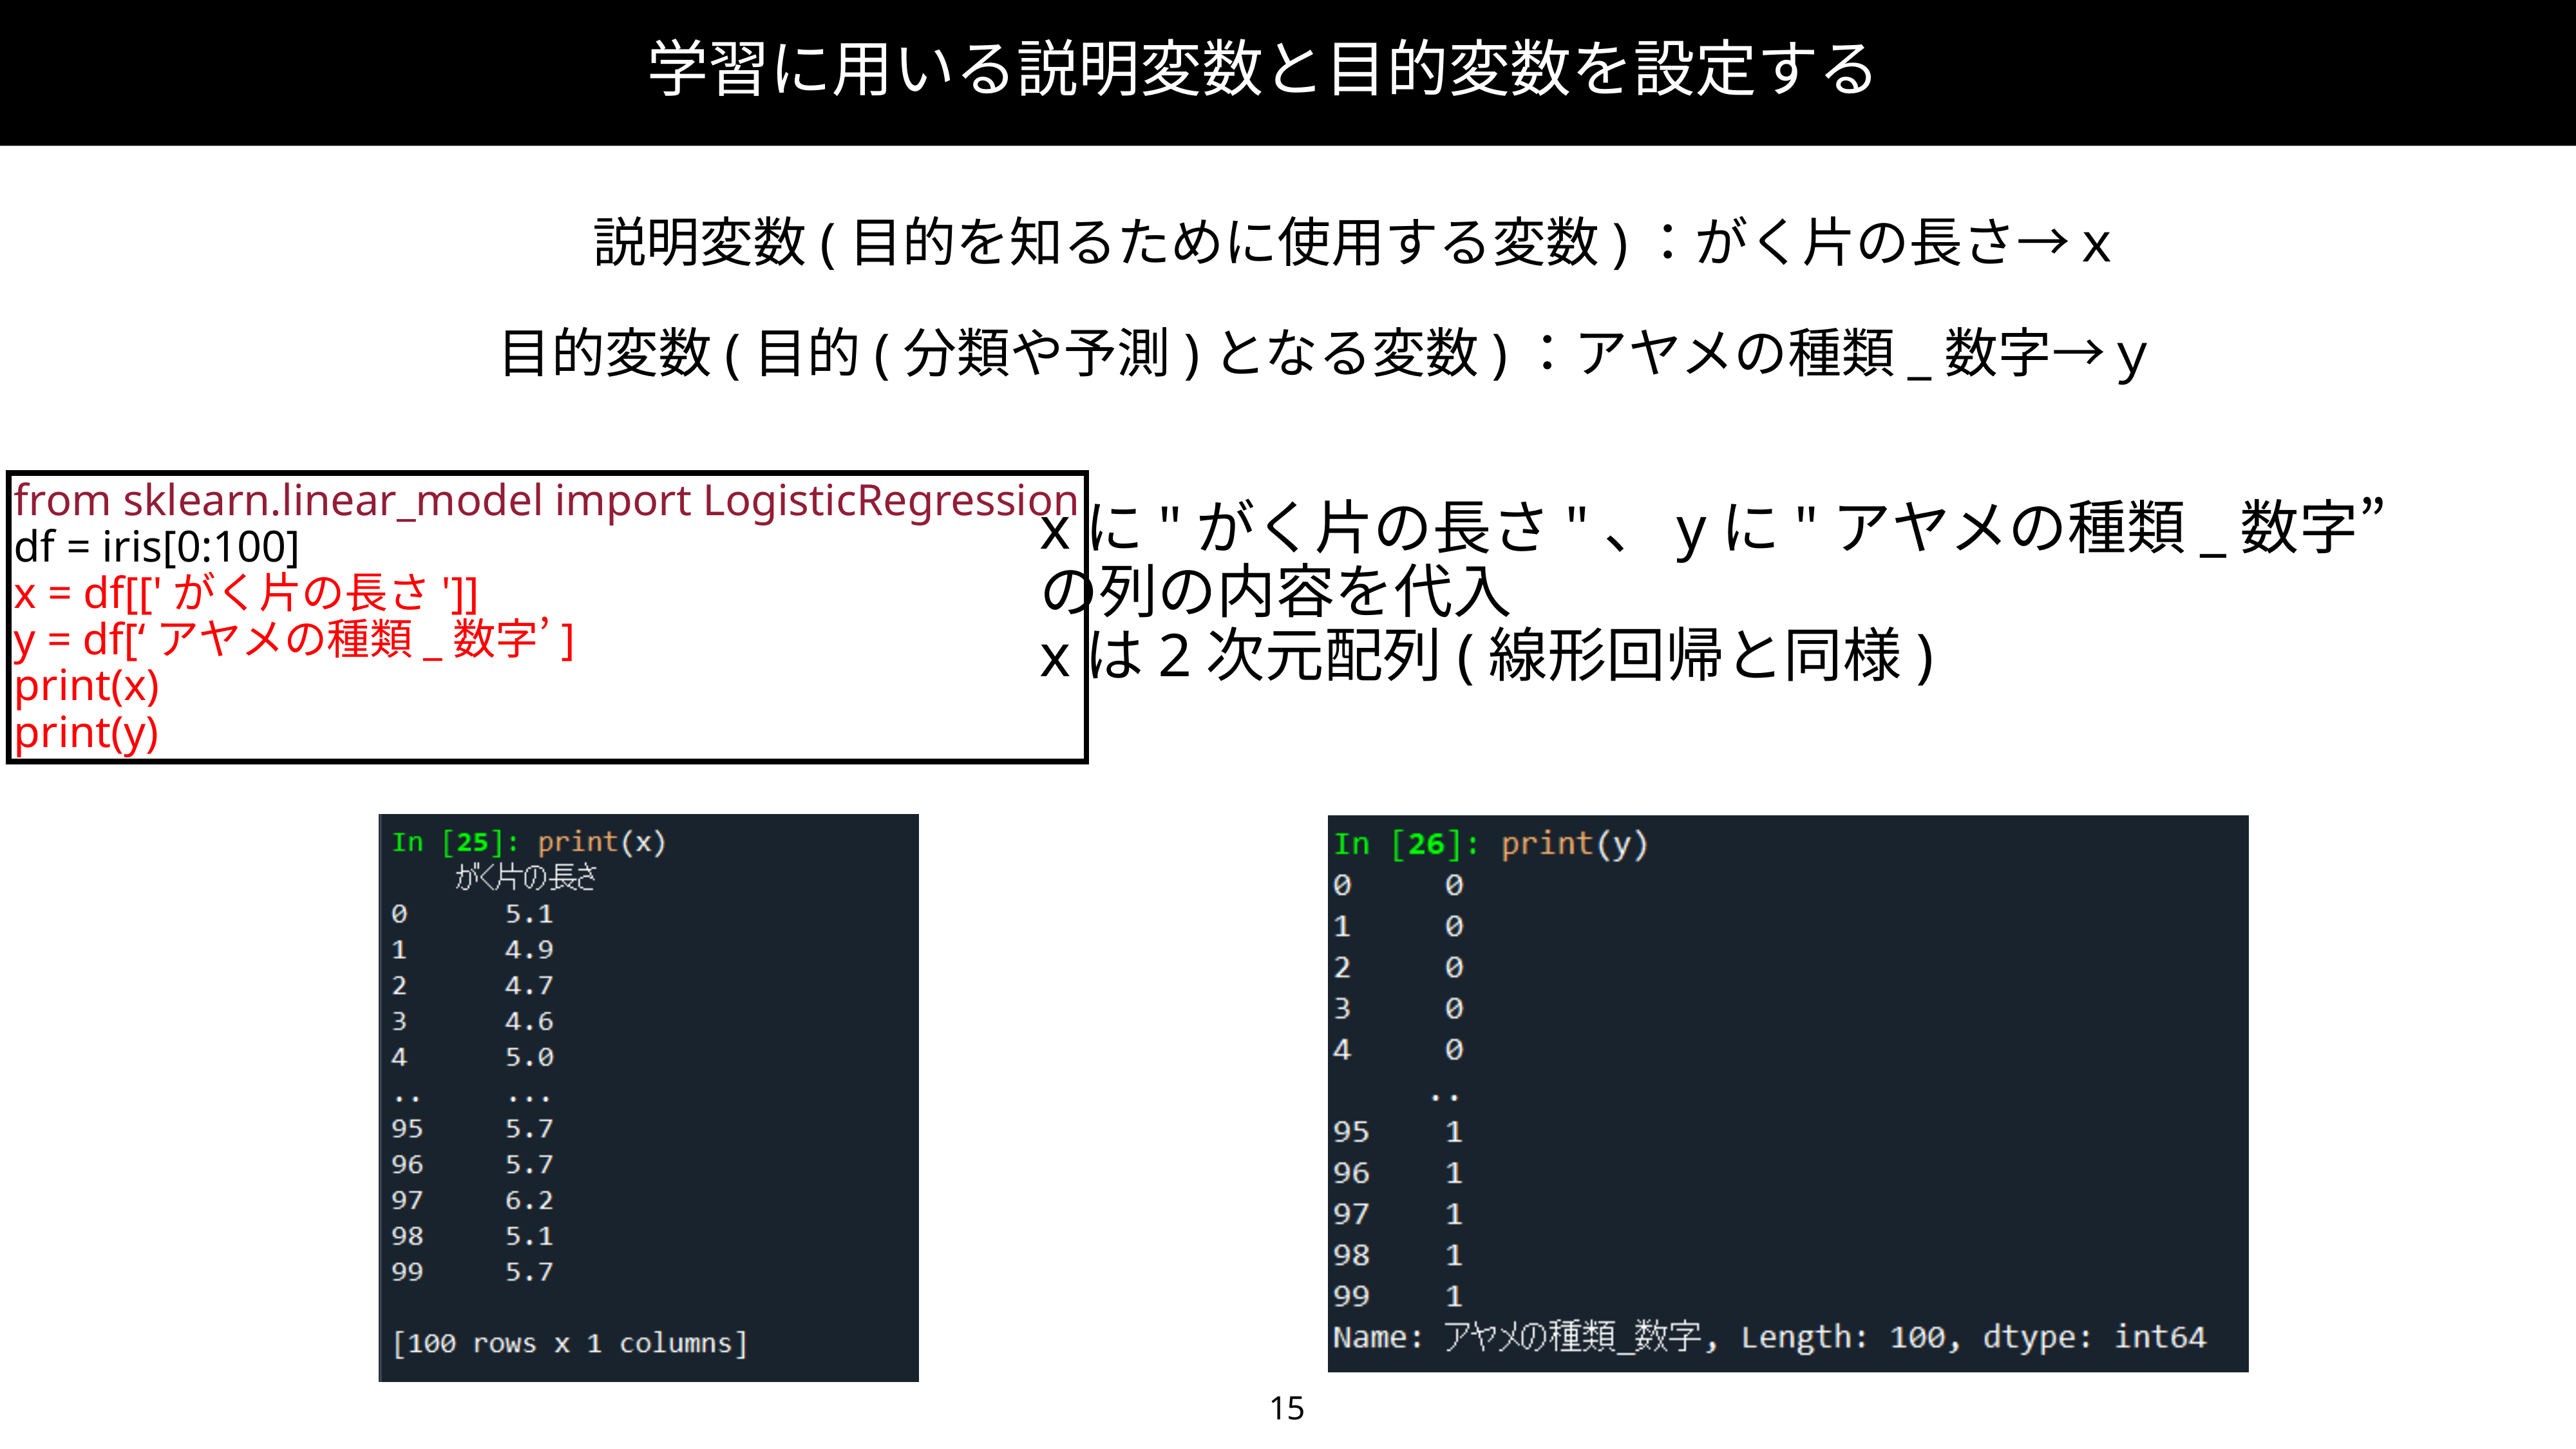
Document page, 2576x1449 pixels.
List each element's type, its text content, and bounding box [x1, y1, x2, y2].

text_box 目的変数(目的(分類や予測)となる変数)：アヤメの種類_数字→ｙ [492, 321, 2165, 390]
picture [379, 814, 919, 1383]
text_box xに"がく片の長さ"、yに"アヤメの種類_数字” の列の内容を代入 xは2次元配列(線形回帰と同様) [1087, 493, 2392, 695]
text_box [0, 0, 2576, 146]
text_box from sklearn.linear_model import LogisticRegression df = iris[0:100] x = df[['がく片の長さ']] y = df[‘アヤメの種類_数字’] print(x) print(y) [8, 473, 1087, 762]
text_box 説明変数(目的を知るために使用する変数)：がく片の長さ→ｘ [587, 209, 2130, 279]
text_box 学習に用いる説明変数と目的変数を設定する [641, 32, 1886, 110]
slide_number 15 [1263, 1381, 1312, 1431]
picture [1328, 815, 2249, 1372]
